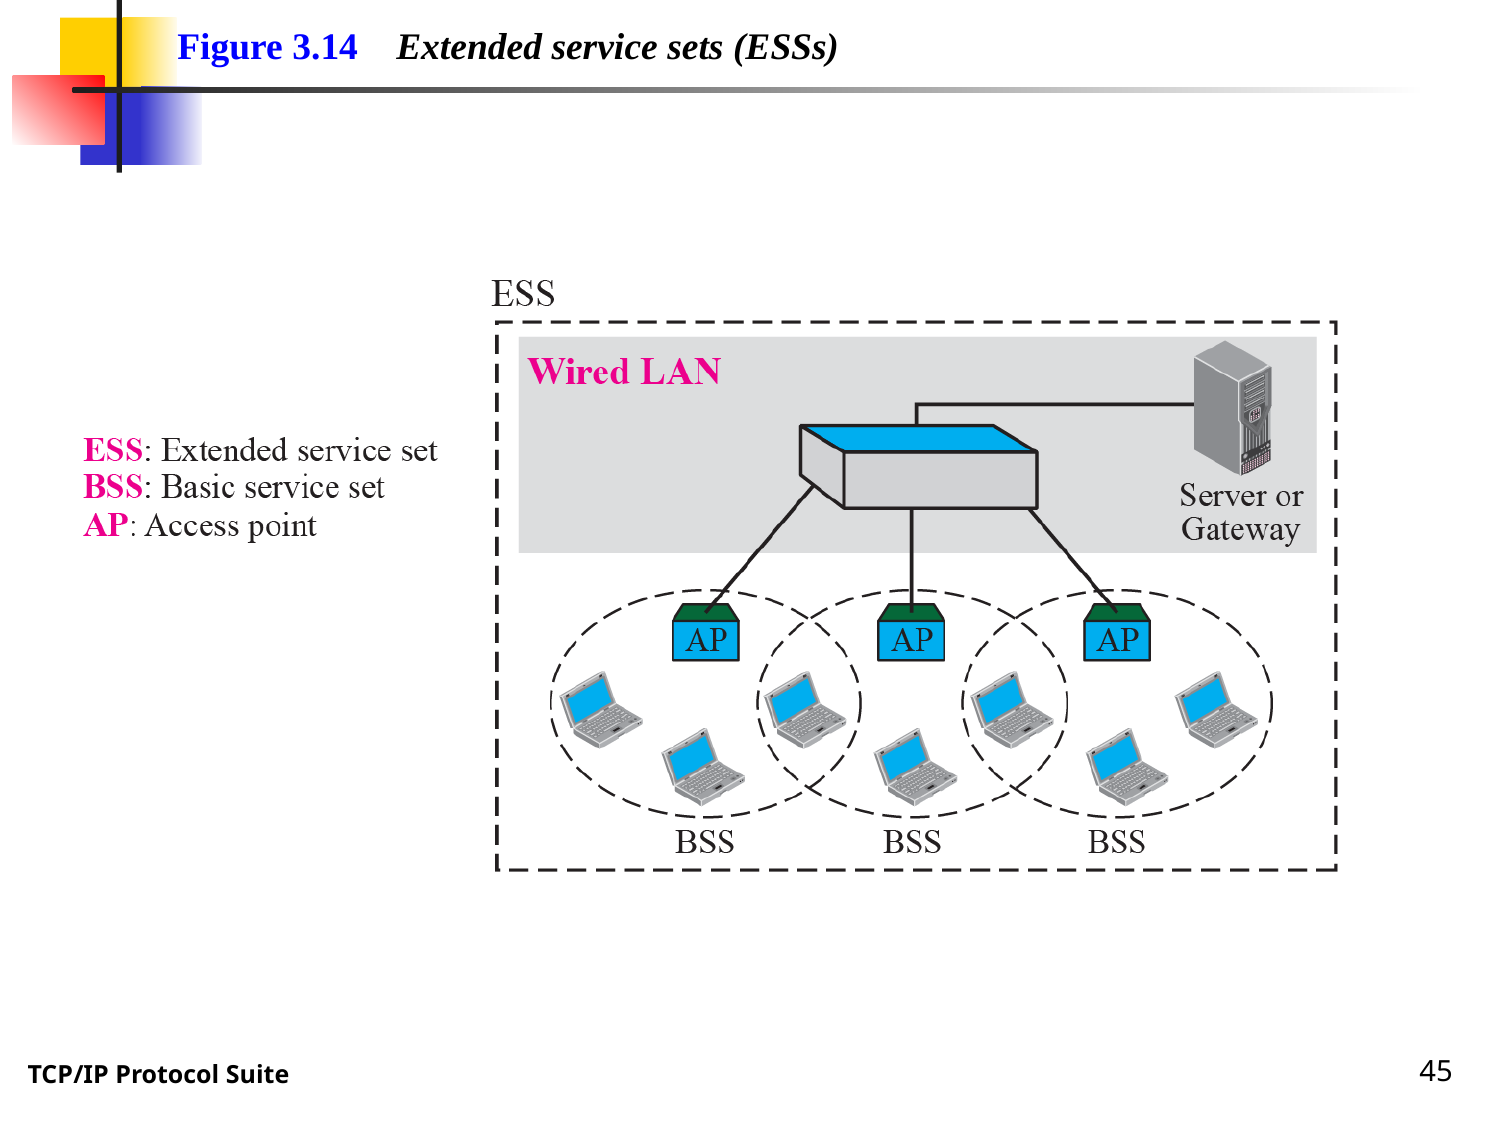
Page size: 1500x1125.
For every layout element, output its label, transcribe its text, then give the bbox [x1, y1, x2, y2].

text_box Figure 3.14 Extended service sets (ESSs) [162, 14, 1100, 75]
text_box [122, 17, 177, 86]
text_box [80, 93, 116, 165]
text_box [12, 75, 105, 145]
text_box [60, 17, 116, 86]
slide_number 45 [1155, 1024, 1468, 1100]
text_box [141, 93, 202, 165]
text_box [116, 93, 122, 173]
picture [83, 274, 1338, 872]
text_box [116, 0, 122, 87]
text_box [72, 87, 1423, 93]
text_box [122, 93, 141, 165]
footer TCP/IP Protocol Suite [12, 1025, 488, 1100]
